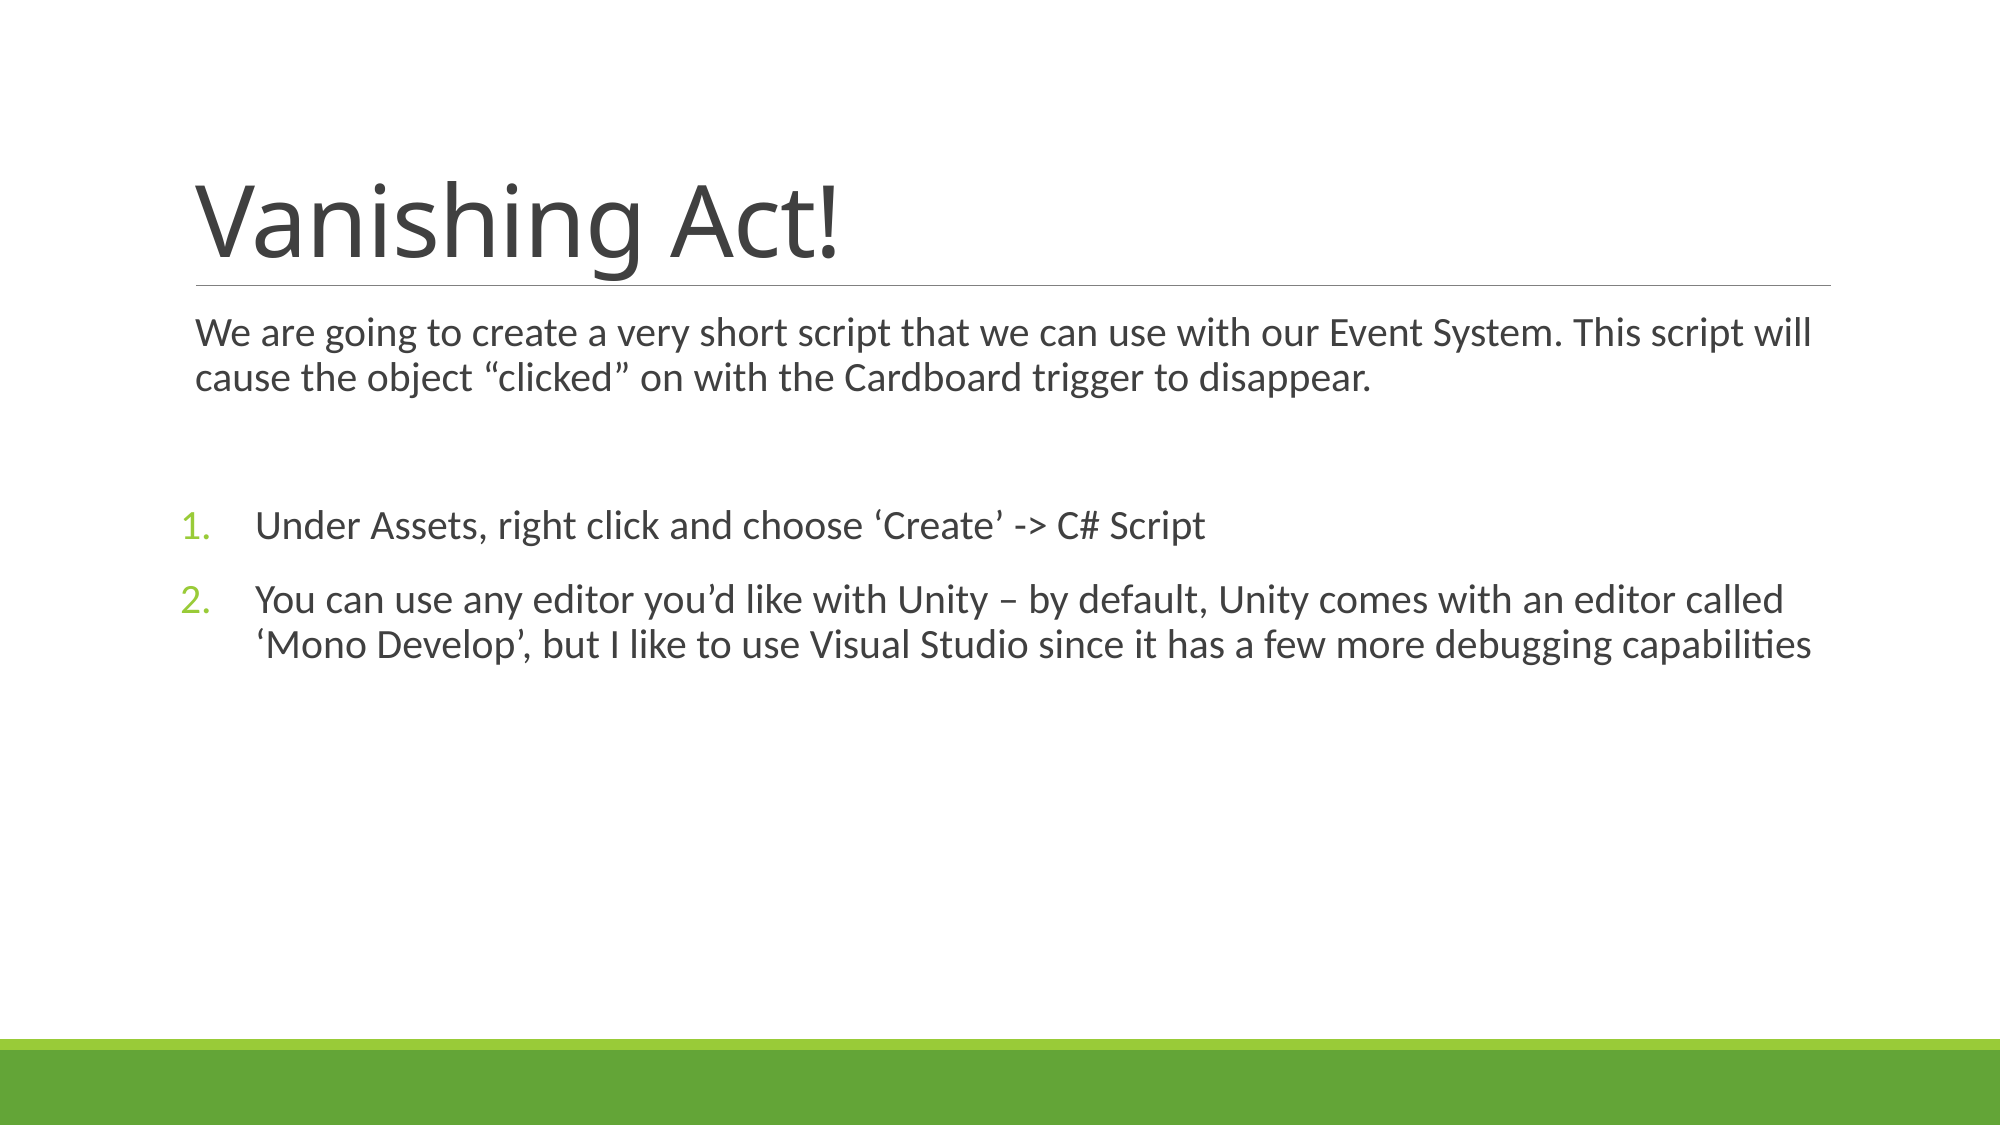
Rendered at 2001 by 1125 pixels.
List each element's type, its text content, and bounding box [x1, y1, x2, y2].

list We are going to create a very short script that we can use with our Event System. This script will cause the object “clicked” on with the Cardboard trigger to disappear. Under Assets, right click and choose ‘Create’ -> C# Script You can use any editor you’d like with Unity – by default, Unity comes with an editor called ‘Mono Develop’, but I like to use Visual Studio since it has a few more debugging capabilities [180, 302, 1830, 963]
title Vanishing Act! [180, 47, 1830, 285]
